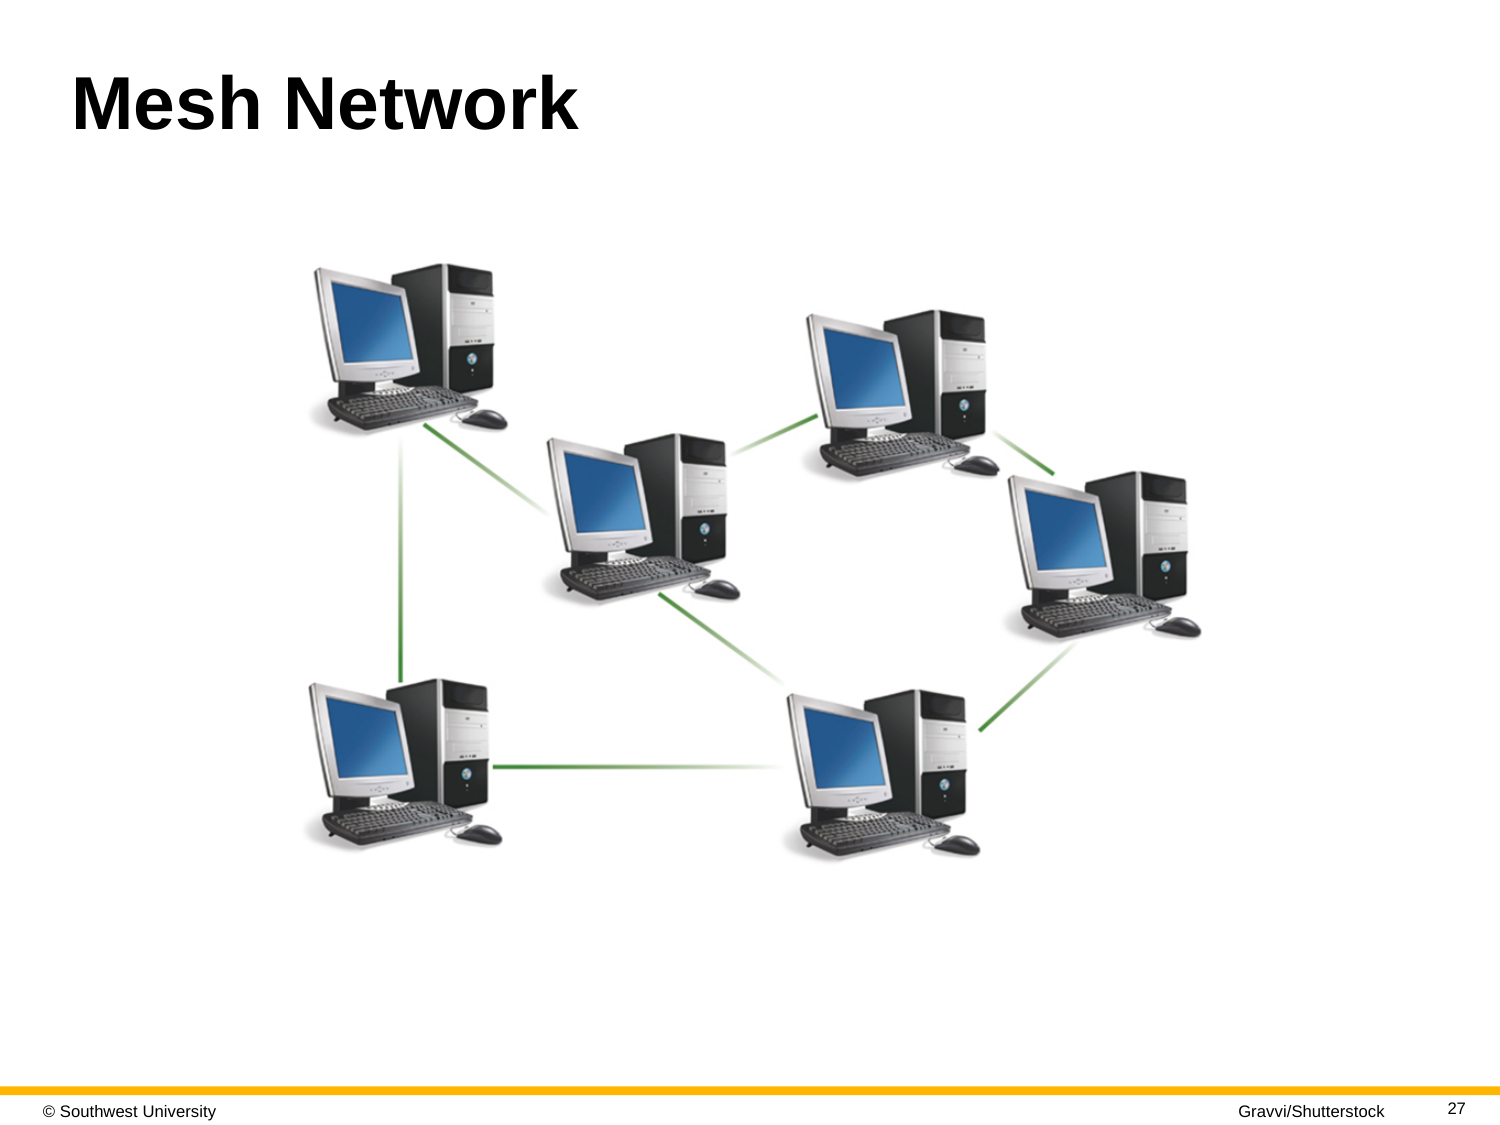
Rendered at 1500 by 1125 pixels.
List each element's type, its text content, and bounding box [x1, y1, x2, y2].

picture [296, 257, 1204, 868]
list Gravvi/Shutterstock [256, 1096, 1400, 1125]
title Mesh Network [56, 38, 1444, 173]
slide_number 27 [1415, 1094, 1474, 1122]
